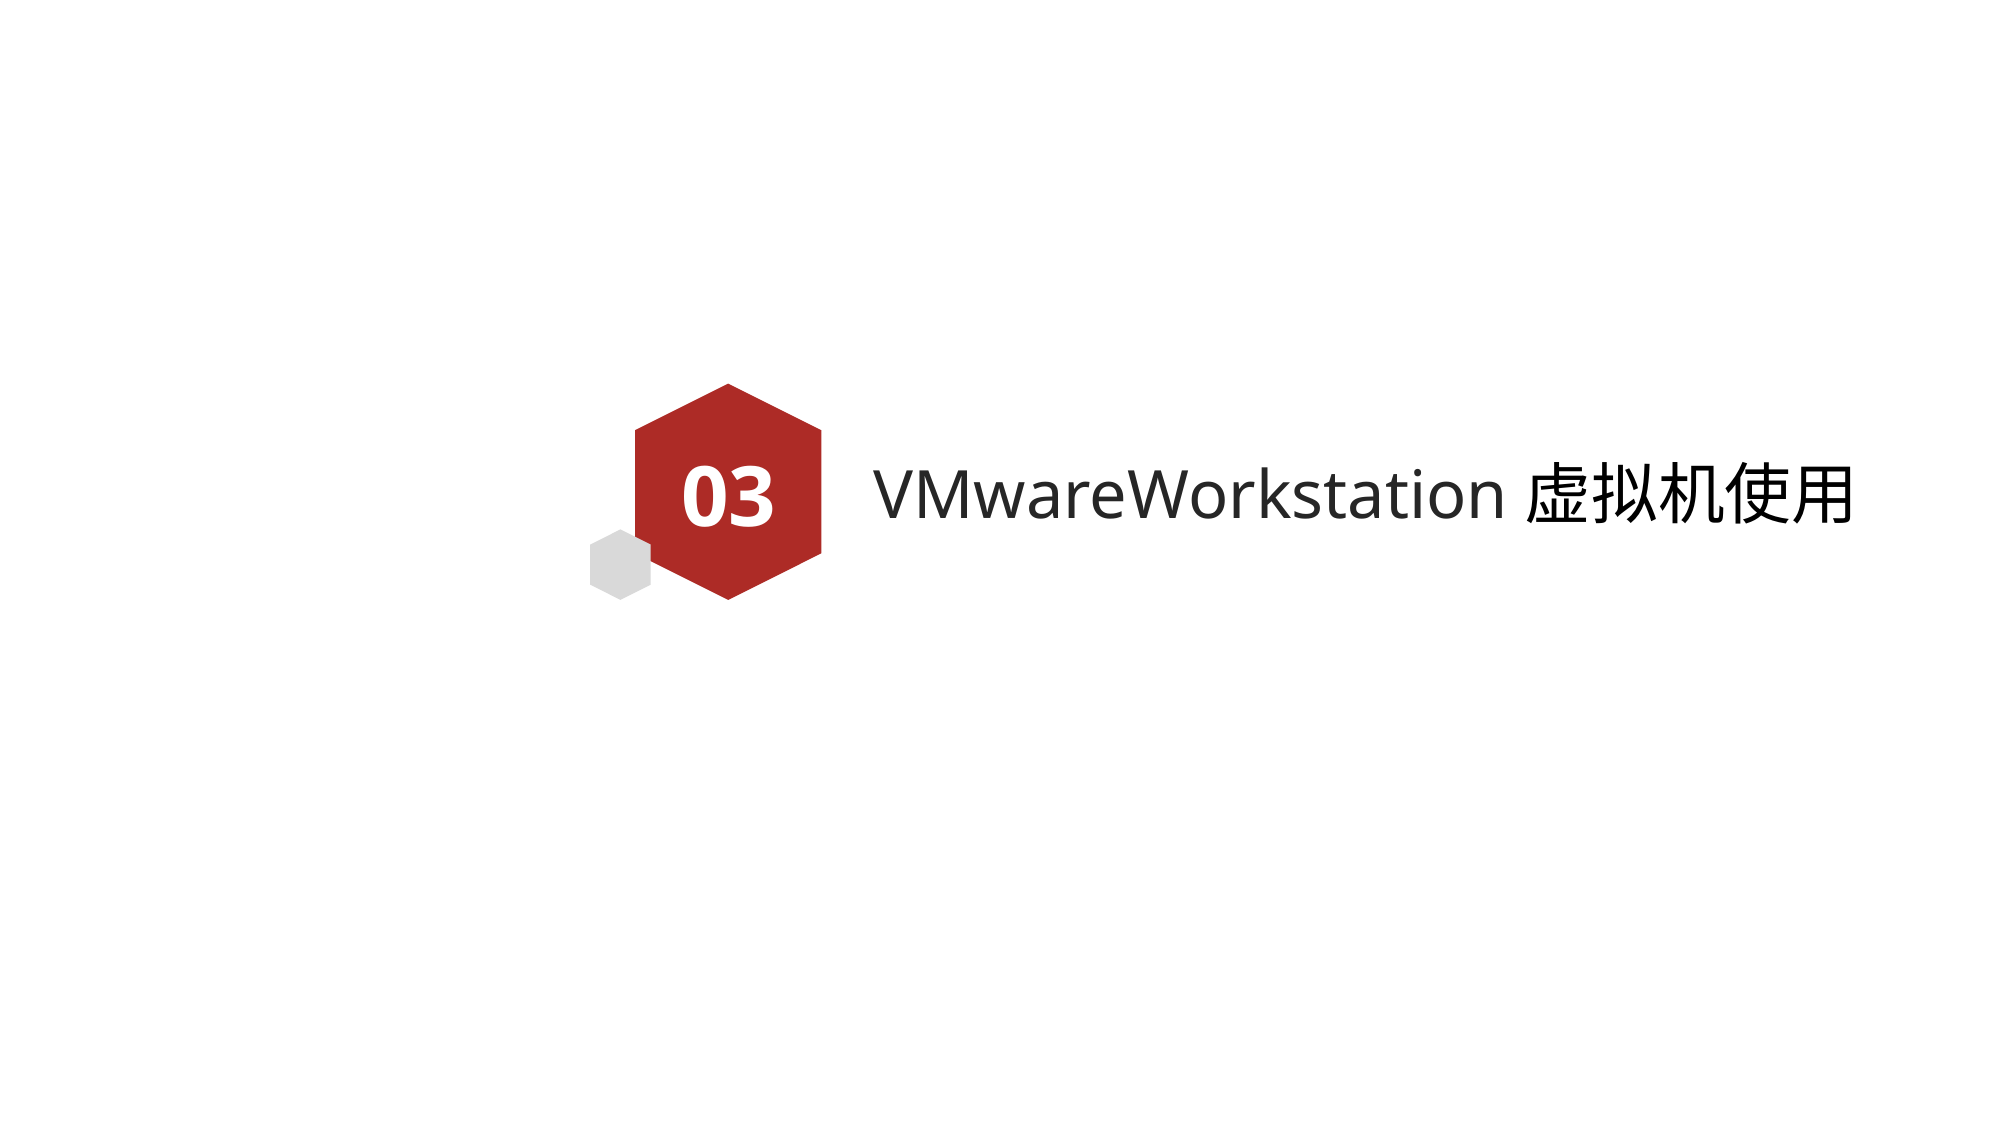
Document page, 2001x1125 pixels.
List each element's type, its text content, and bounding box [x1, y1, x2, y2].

title VMwareWorkstation虚拟机使用 [858, 453, 1950, 672]
list 03 [636, 404, 822, 594]
